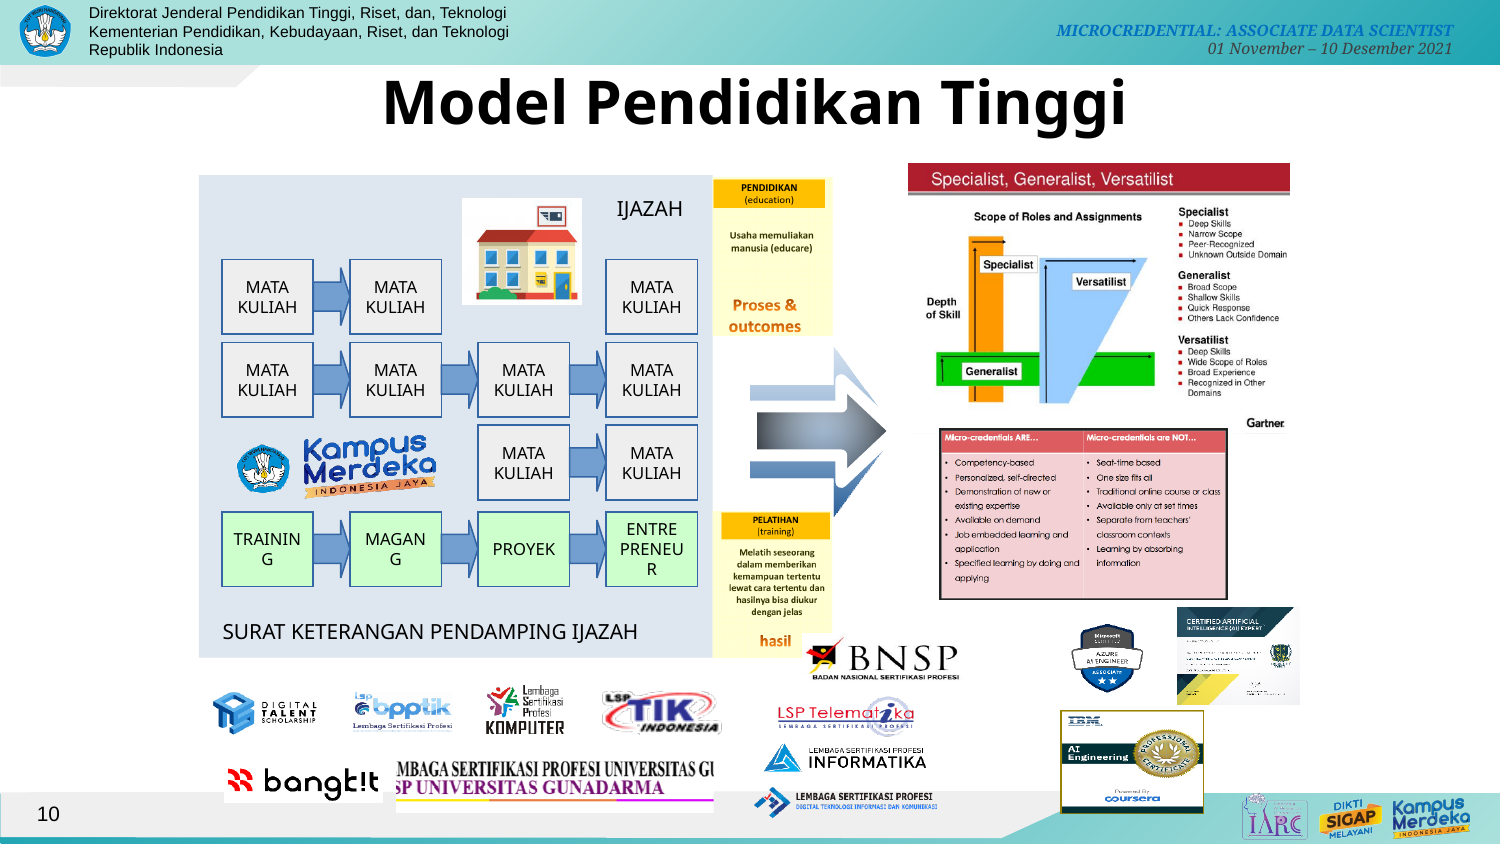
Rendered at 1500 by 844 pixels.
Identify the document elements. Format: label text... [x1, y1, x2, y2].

picture [600, 689, 727, 735]
text_box MATA KULIAH [606, 342, 698, 418]
text_box [441, 519, 478, 578]
picture [462, 198, 582, 305]
text_box MATA KULIAH [478, 342, 570, 418]
picture [224, 759, 384, 803]
picture [1069, 623, 1145, 693]
picture [395, 743, 714, 814]
text_box MATA KULIAH [478, 425, 570, 500]
text_box TRAINING [221, 511, 314, 587]
text_box Model Pendidikan Tinggi [240, 57, 1270, 144]
picture [1237, 790, 1312, 843]
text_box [750, 345, 896, 517]
picture [712, 177, 833, 336]
picture [16, 3, 74, 61]
picture [1177, 607, 1300, 705]
text_box [569, 350, 607, 409]
picture [758, 743, 788, 772]
text_box MATA KULIAH [606, 259, 698, 335]
text_box MATA KULIAH [350, 259, 442, 335]
picture [1319, 796, 1382, 842]
text_box [313, 519, 350, 578]
text_box SURAT KETERANGAN PENDAMPING IJAZAH [212, 614, 711, 665]
picture [353, 691, 452, 732]
text_box [441, 350, 478, 409]
text_box MATA KULIAH [350, 342, 442, 418]
text_box PROYEK [478, 511, 570, 587]
picture [243, 454, 284, 488]
text_box [198, 175, 713, 658]
text_box MATA KULIAH [606, 425, 698, 500]
picture [212, 673, 319, 750]
text_box MATA KULIAH [221, 342, 314, 418]
picture [1060, 710, 1204, 814]
text_box MAGANG [350, 511, 442, 587]
text_box [313, 267, 350, 326]
picture [739, 783, 937, 819]
text_box ENTRE PRENEUR [606, 511, 698, 587]
text_box 10 [0, 790, 75, 836]
text_box IJAZAH [606, 190, 707, 236]
picture [786, 743, 930, 772]
picture [1393, 798, 1470, 839]
picture [712, 510, 968, 686]
picture [907, 163, 1291, 600]
picture [479, 685, 566, 734]
text_box [569, 433, 607, 492]
picture [236, 431, 437, 501]
text_box [569, 519, 607, 578]
text_box MATA KULIAH [221, 259, 314, 335]
picture [775, 694, 916, 739]
text_box [313, 350, 350, 409]
